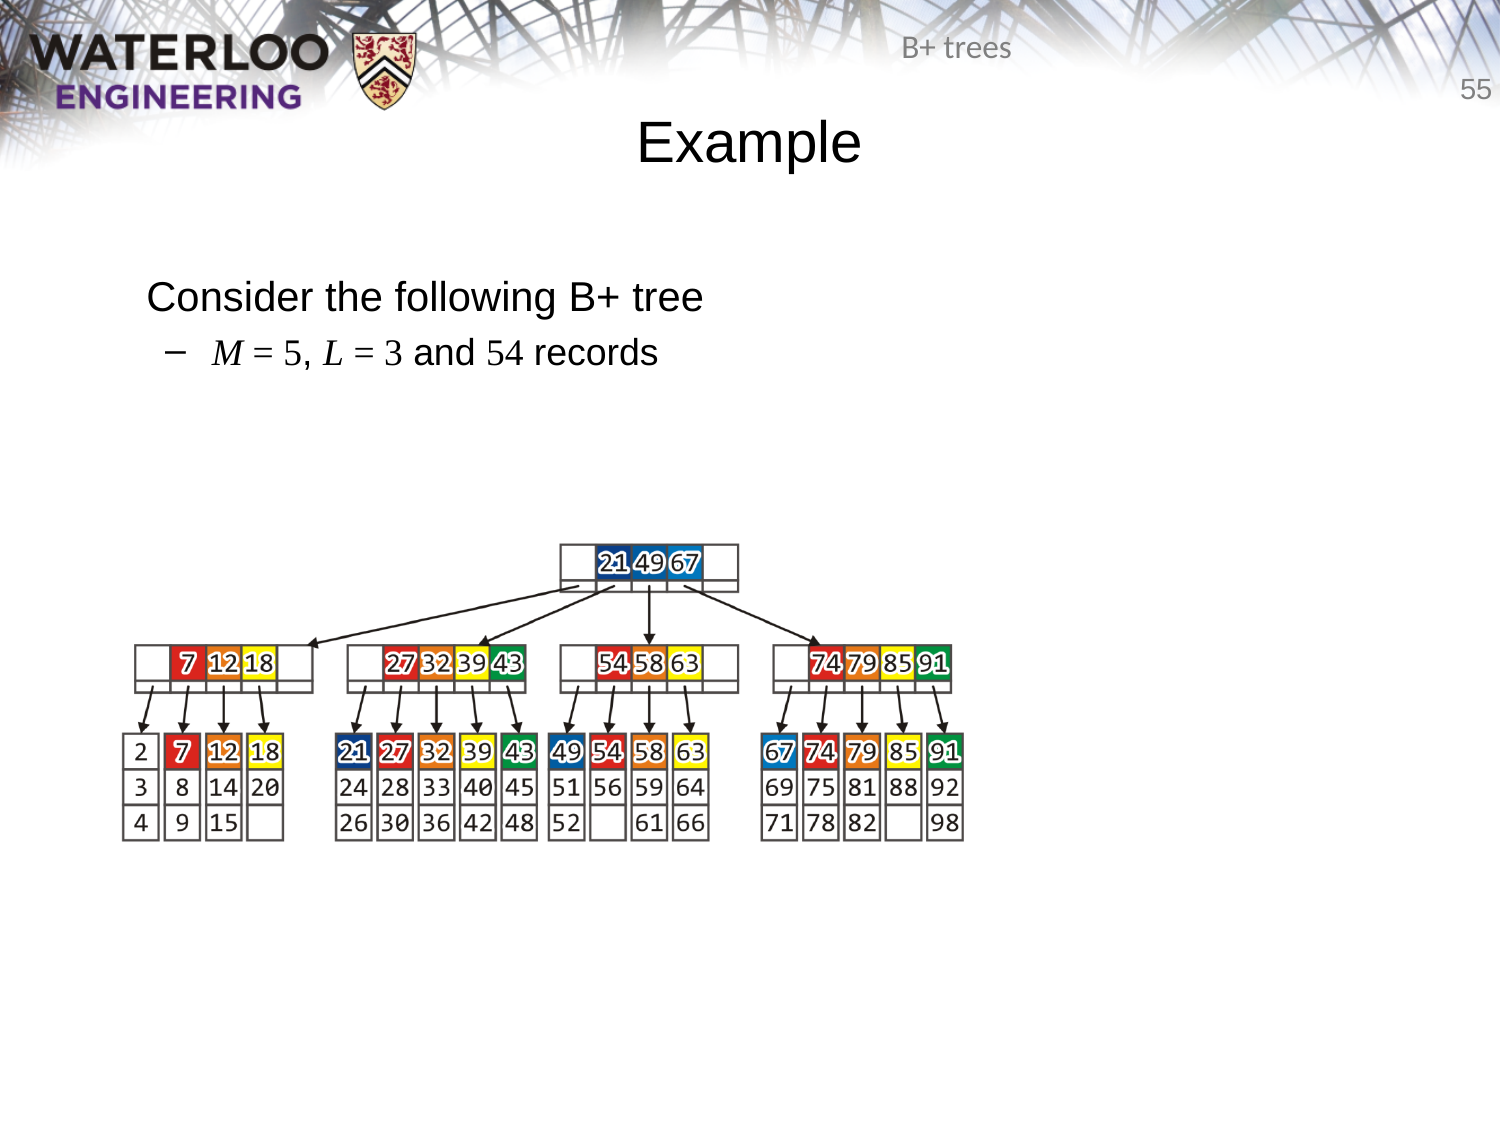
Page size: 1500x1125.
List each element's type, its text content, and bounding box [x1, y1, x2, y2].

picture [0, 0, 1500, 1125]
title Example [74, 44, 1426, 233]
list Consider the following B+ tree M = 5, L = 3 and 54 records [74, 262, 1426, 1006]
